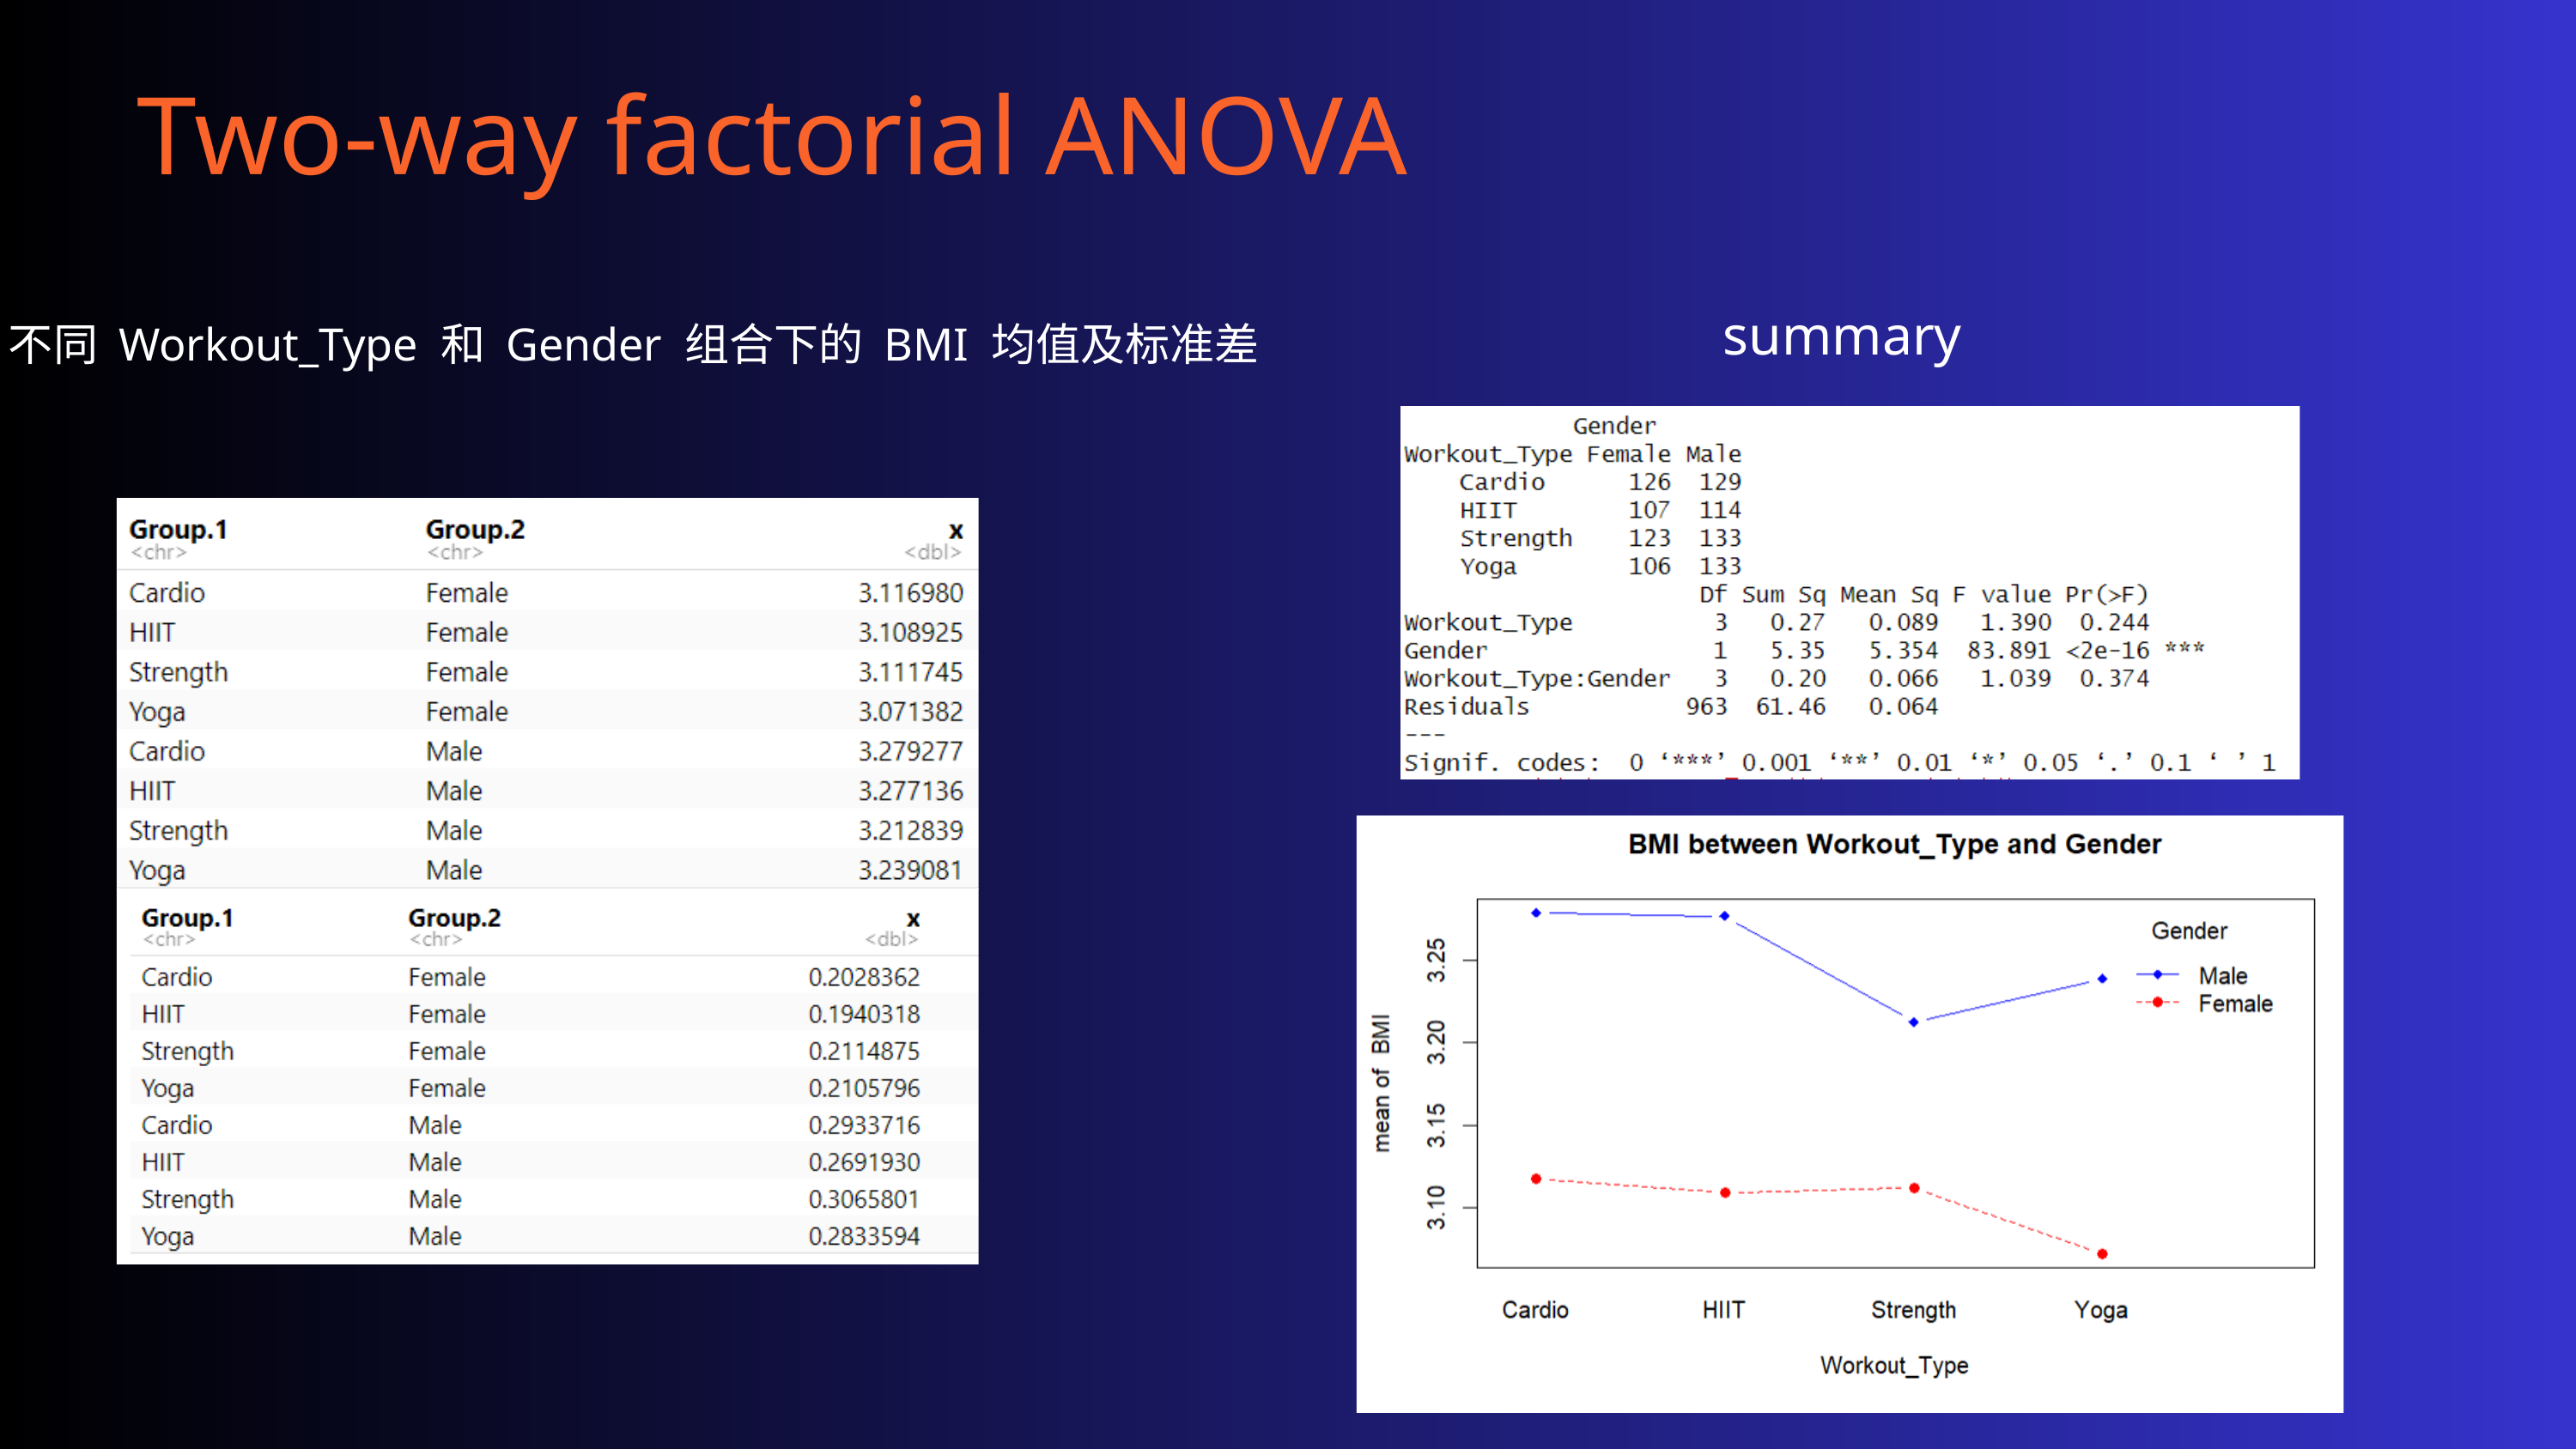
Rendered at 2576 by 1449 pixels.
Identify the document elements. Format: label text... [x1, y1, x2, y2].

text_box Two-way factorial ANOVA [0, 57, 1786, 197]
text_box [1400, 406, 2300, 779]
text_box summary [1685, 295, 2001, 366]
text_box 不同 Workout_Type 和 Gender 组合下的 BMI 均值及标准差 [0, 312, 1268, 371]
text_box [116, 888, 979, 1264]
text_box [1356, 815, 2344, 1413]
text_box [116, 498, 979, 888]
